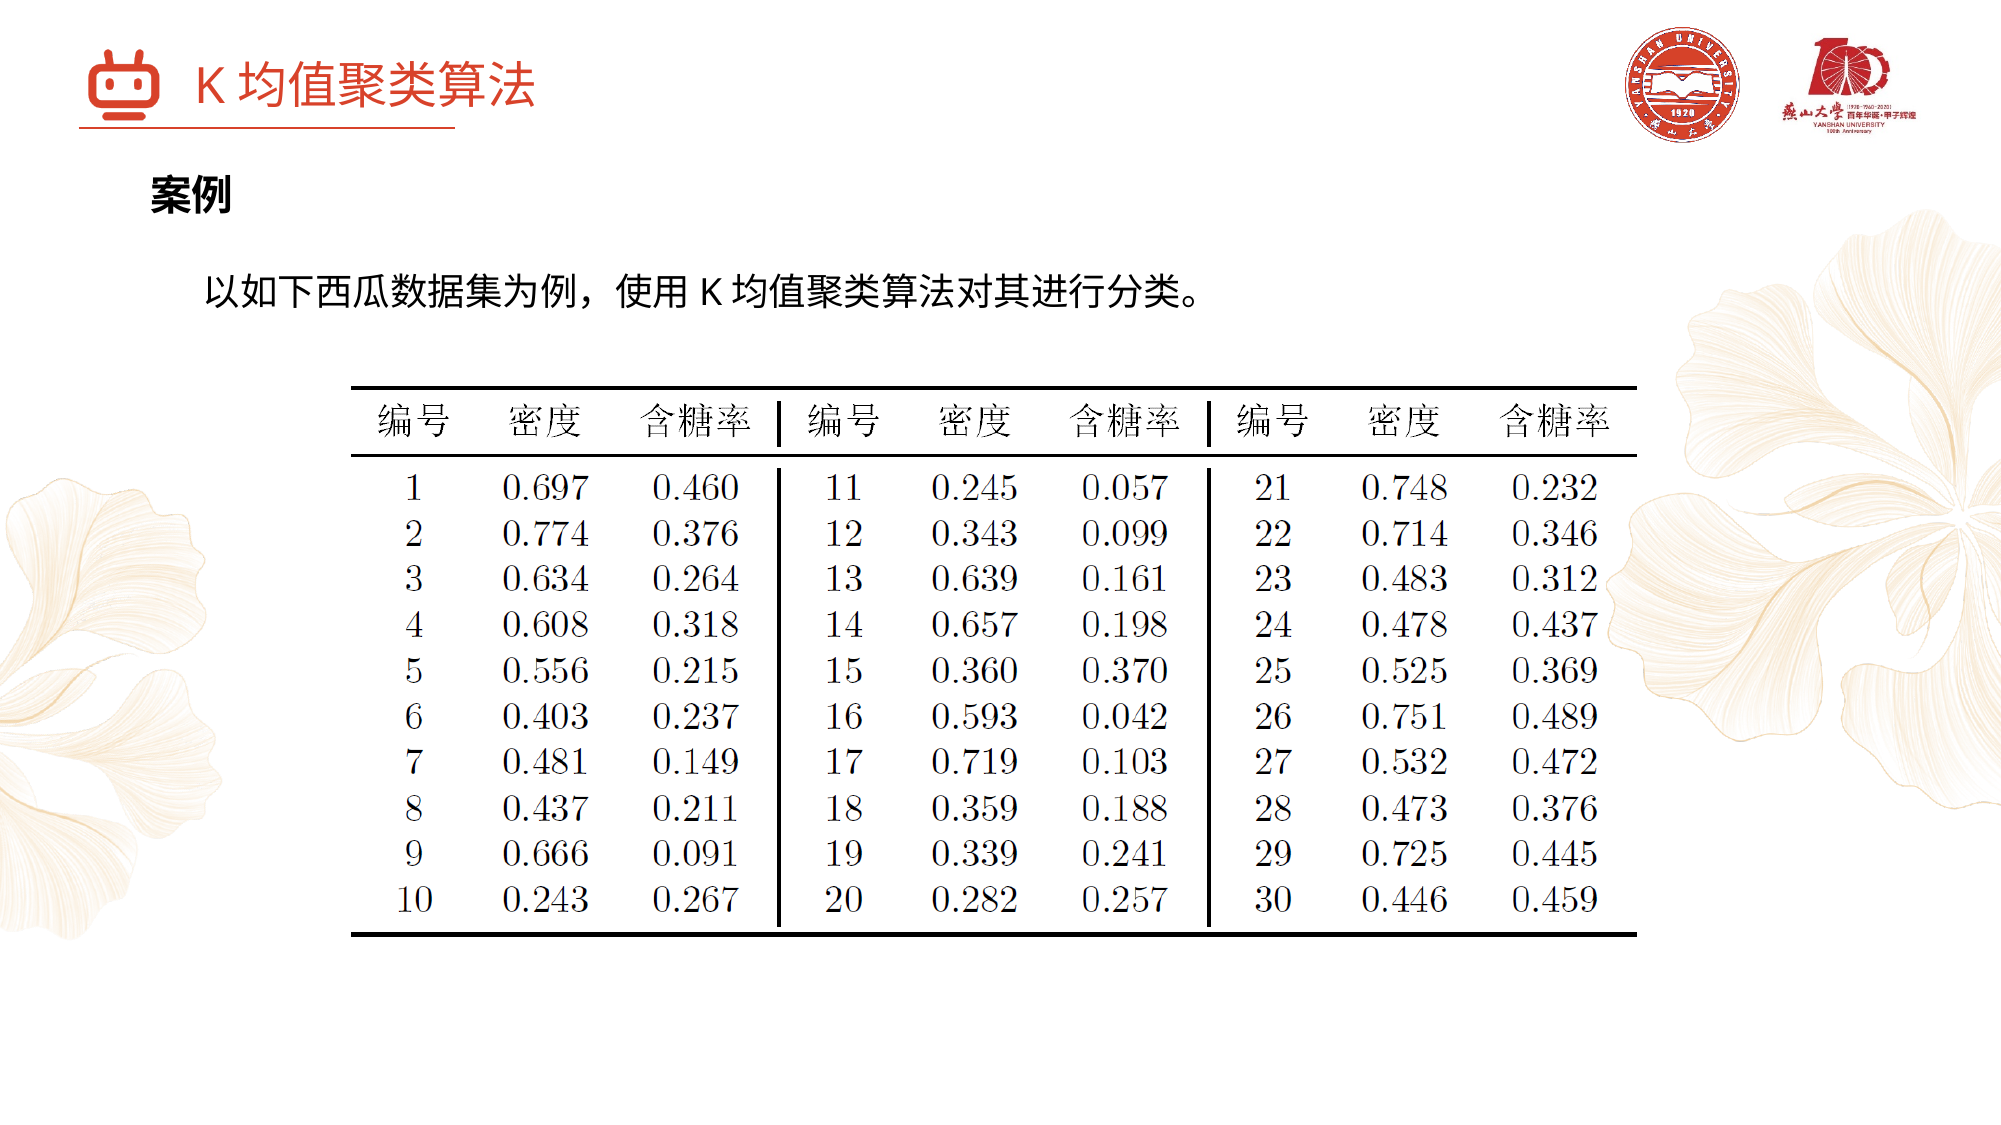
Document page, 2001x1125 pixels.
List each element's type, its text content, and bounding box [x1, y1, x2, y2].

picture [0, 188, 2001, 1012]
text_box 案例 [135, 161, 875, 227]
text_box 以如下西瓜数据集为例，使用K均值聚类算法对其进行分类。 [112, 237, 1529, 321]
text_box K均值聚类算法 [179, 46, 552, 121]
picture [78, 39, 169, 127]
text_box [1624, 22, 1939, 147]
